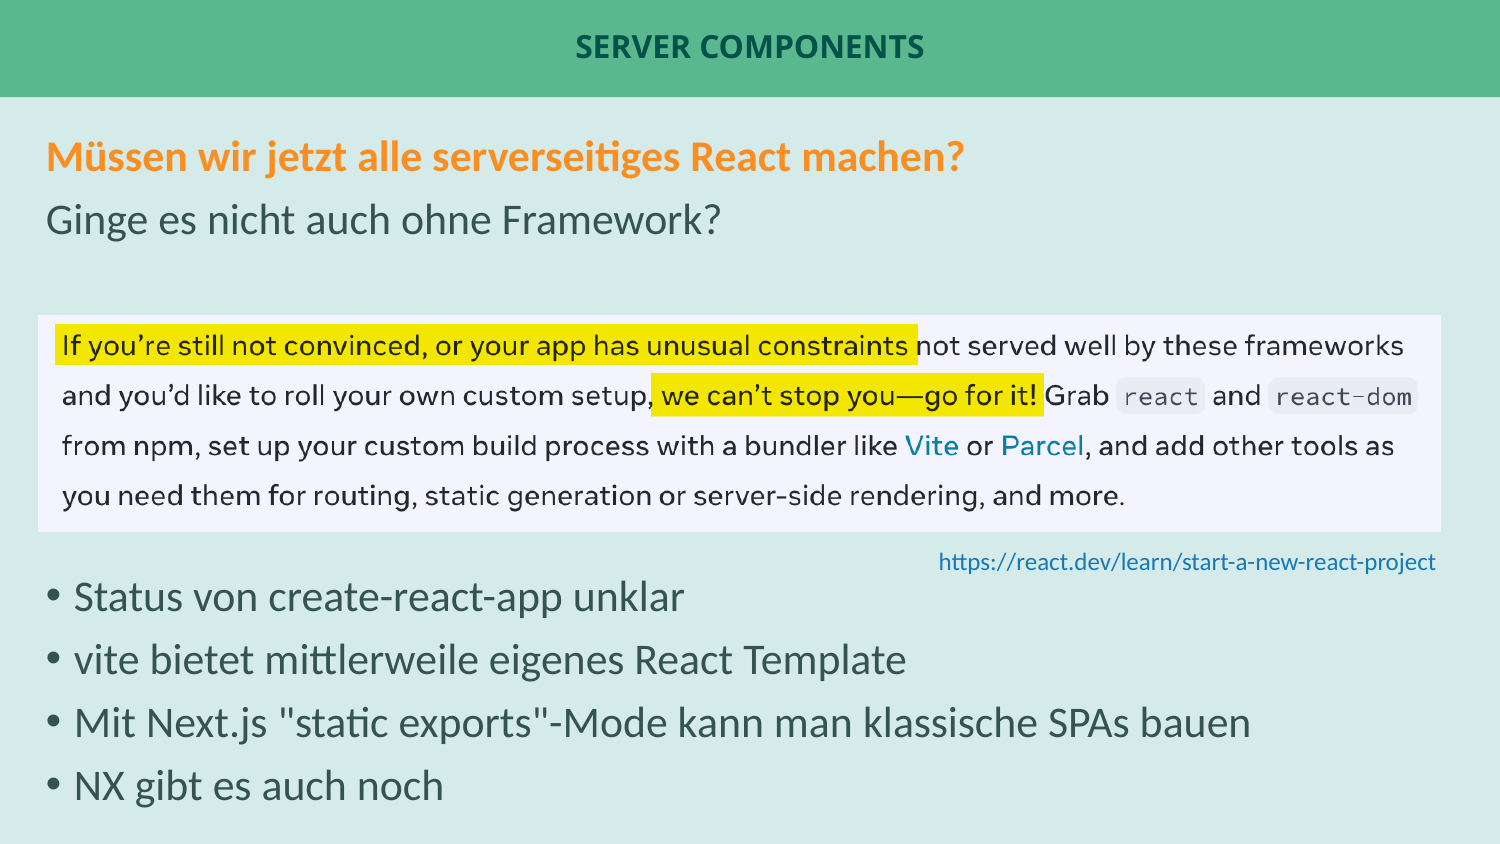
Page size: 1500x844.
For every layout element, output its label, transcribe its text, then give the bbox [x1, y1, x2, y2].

picture [38, 315, 1441, 532]
title Server Components [0, 0, 1500, 98]
list Müssen wir jetzt alle serverseitiges React machen? Ginge es nicht auch ohne Framework? Status von create-react-app unklar vite bietet mittlerweile eigenes React Template Mit Next.js "static exports"-Mode kann man klassische SPAs bauen NX gibt es auch noch [30, 126, 1470, 844]
text_box https://react.dev/learn/start-a-new-react-project [701, 538, 1452, 583]
